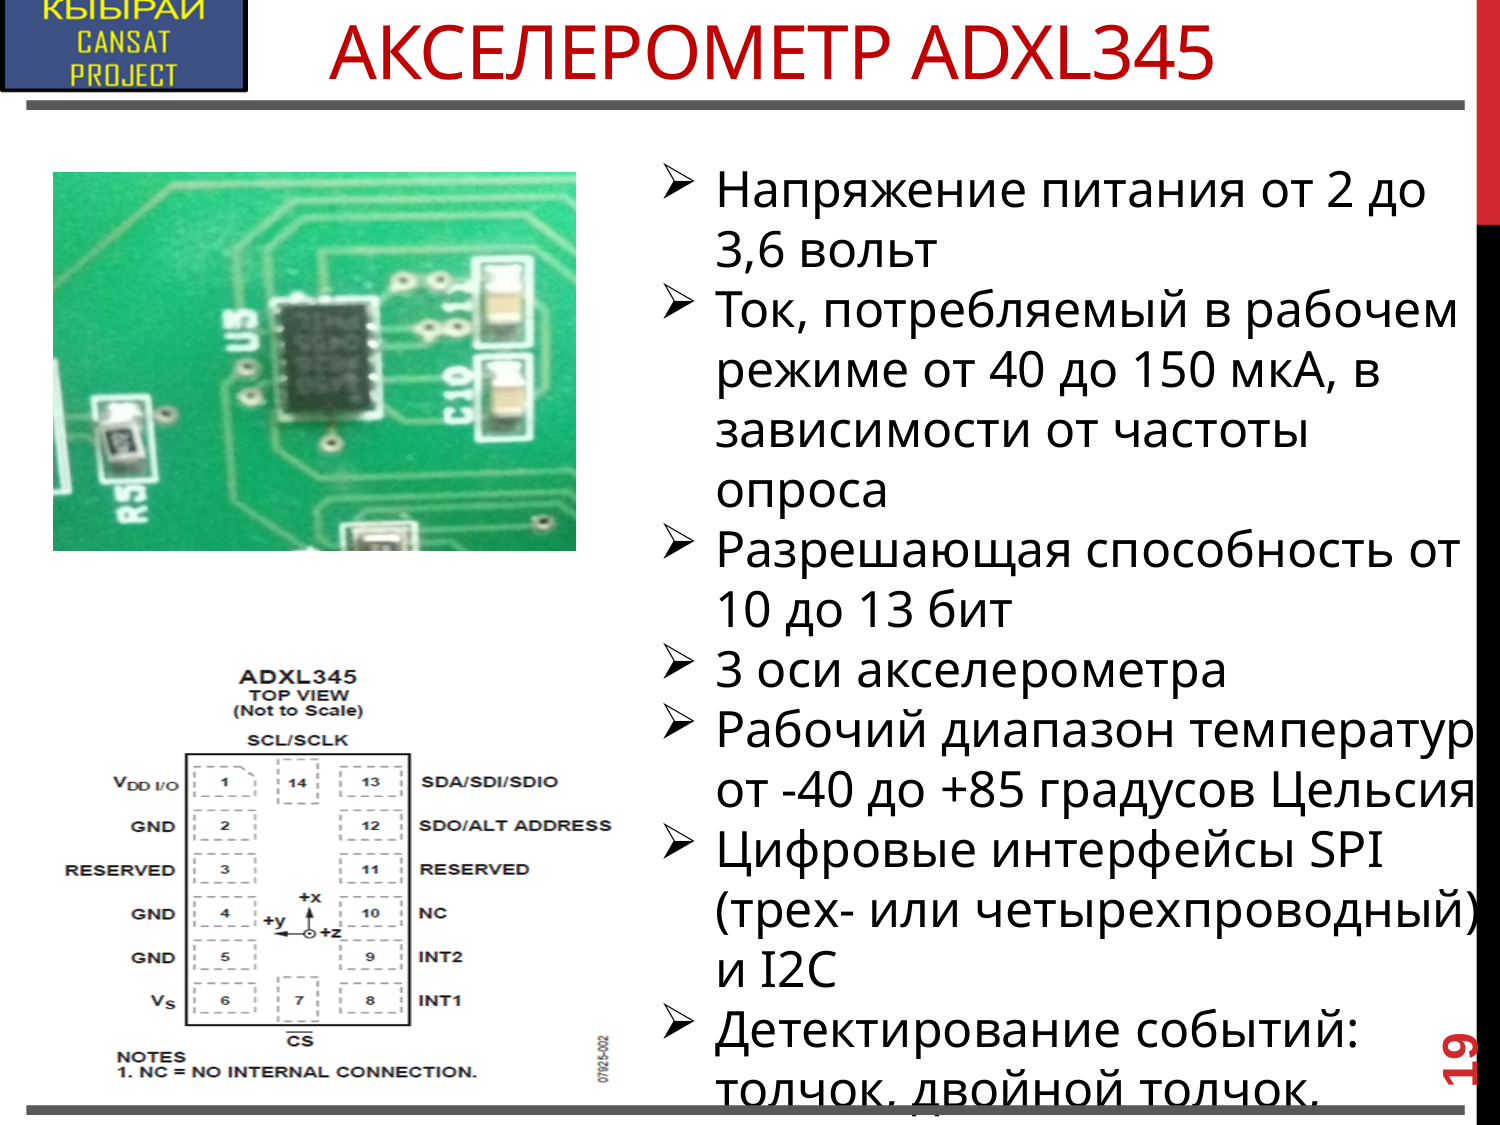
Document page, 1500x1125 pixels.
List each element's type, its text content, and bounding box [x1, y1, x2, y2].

picture [52, 172, 577, 552]
text_box Напряжение питания от 2 до 3,6 вольт Ток, потребляемый в рабочем режиме от 40 до 150 мкА, в зависимости от частоты опроса Разрешающая способность от 10 до 13 бит 3 оси акселерометра Рабочий диапазон температур от -40 до +85 градусов Цельсия Цифровые интерфейсы SPI (трех- или четырехпроводный) и I2C Детектирование событий: толчок, двойной толчок, свободное падение, наличие активности по осям, отсутствие активности 2 программируемых выхода событий Корпус LGA размером 3×5×1 мм Устойчив к ударам с ускорениями до 10000G [644, 150, 1500, 1125]
picture [25, 1105, 1465, 1116]
picture [0, 0, 1466, 111]
slide_number 19 [1427, 887, 1488, 1104]
picture [52, 638, 621, 1088]
title Акселерометр ADXL345 [314, 0, 1425, 95]
